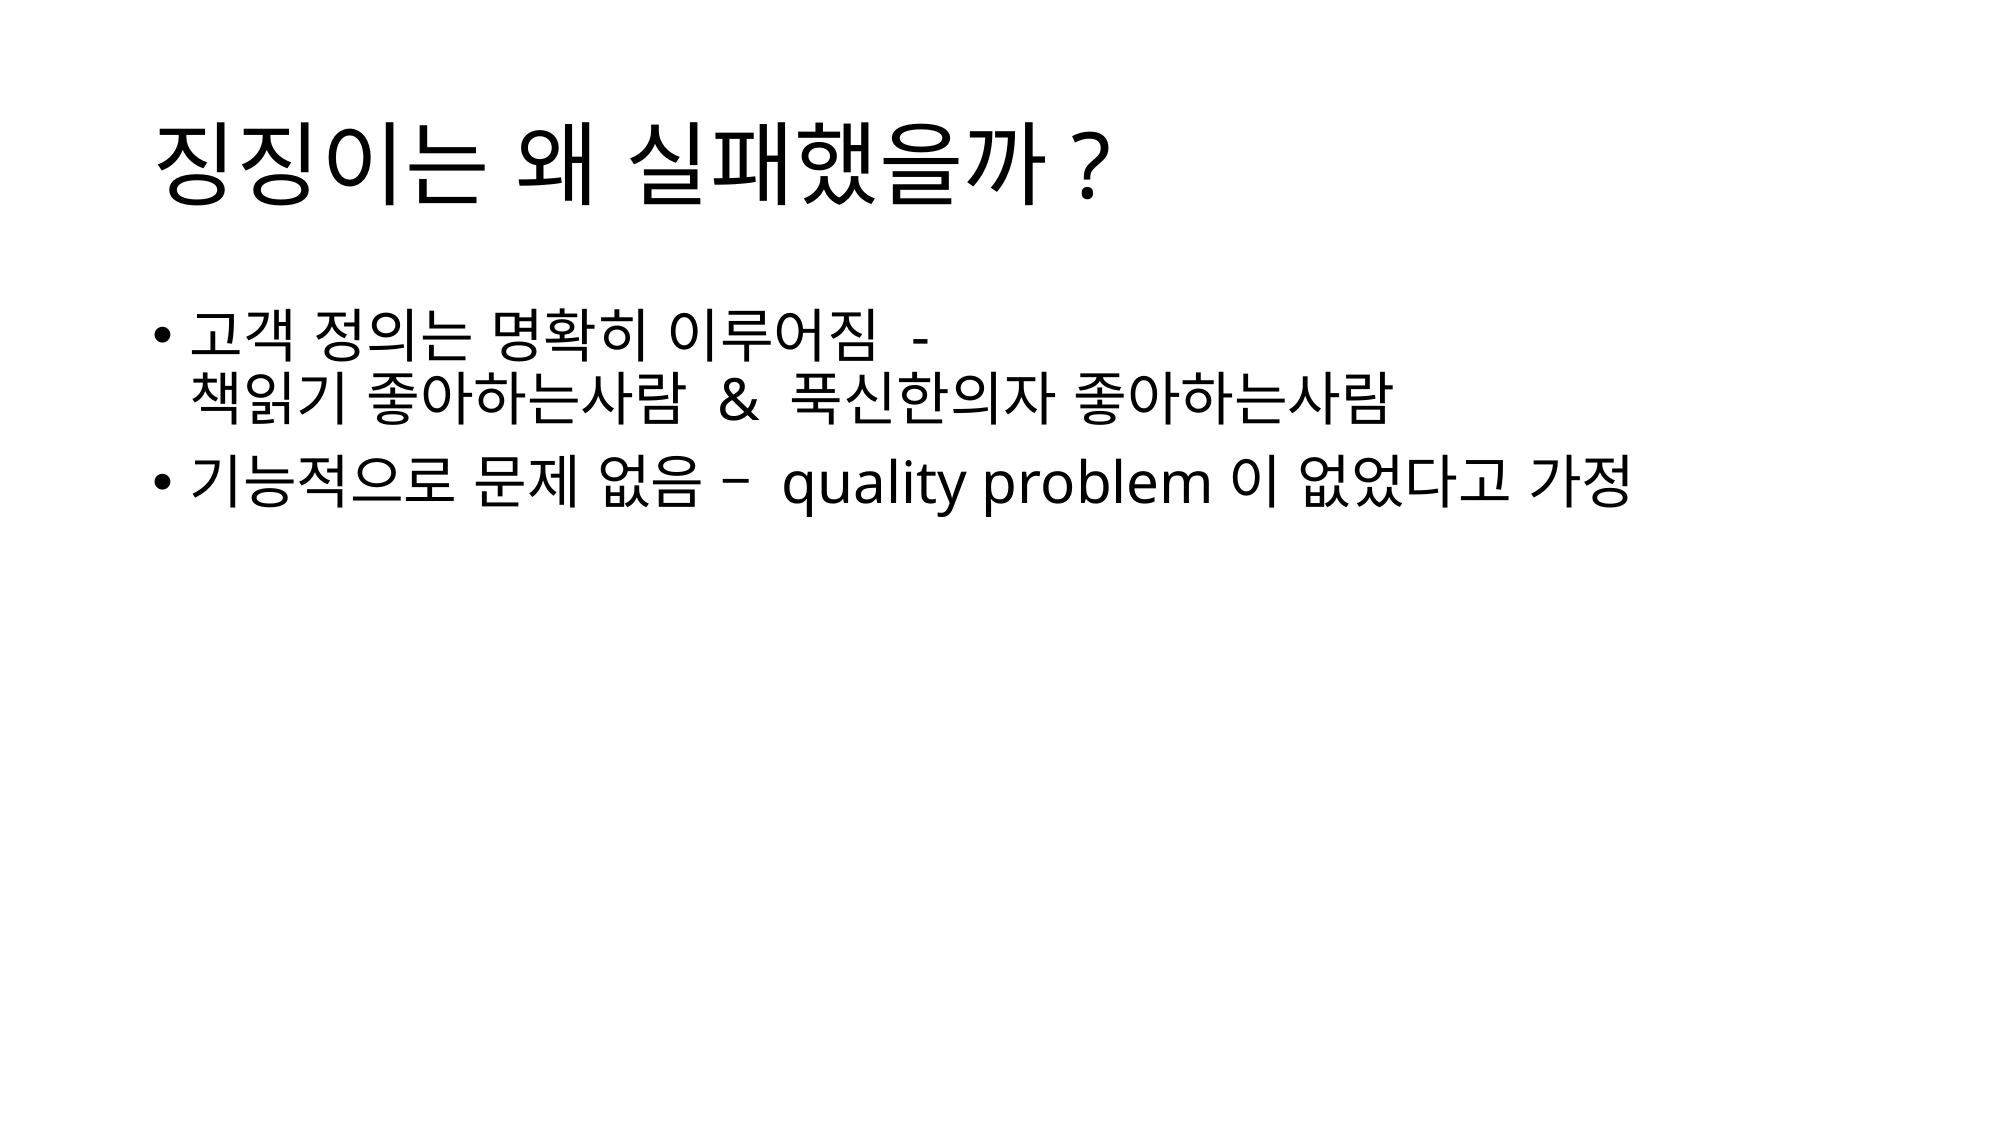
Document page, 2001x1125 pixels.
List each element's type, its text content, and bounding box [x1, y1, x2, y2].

list 고객 정의는 명확히 이루어짐 - 책읽기 좋아하는사람 & 푹신한의자 좋아하는사람 기능적으로 문제 없음 – quality problem이 없었다고 가정 [137, 299, 1863, 1014]
title 징징이는 왜 실패했을까? [137, 59, 1863, 278]
